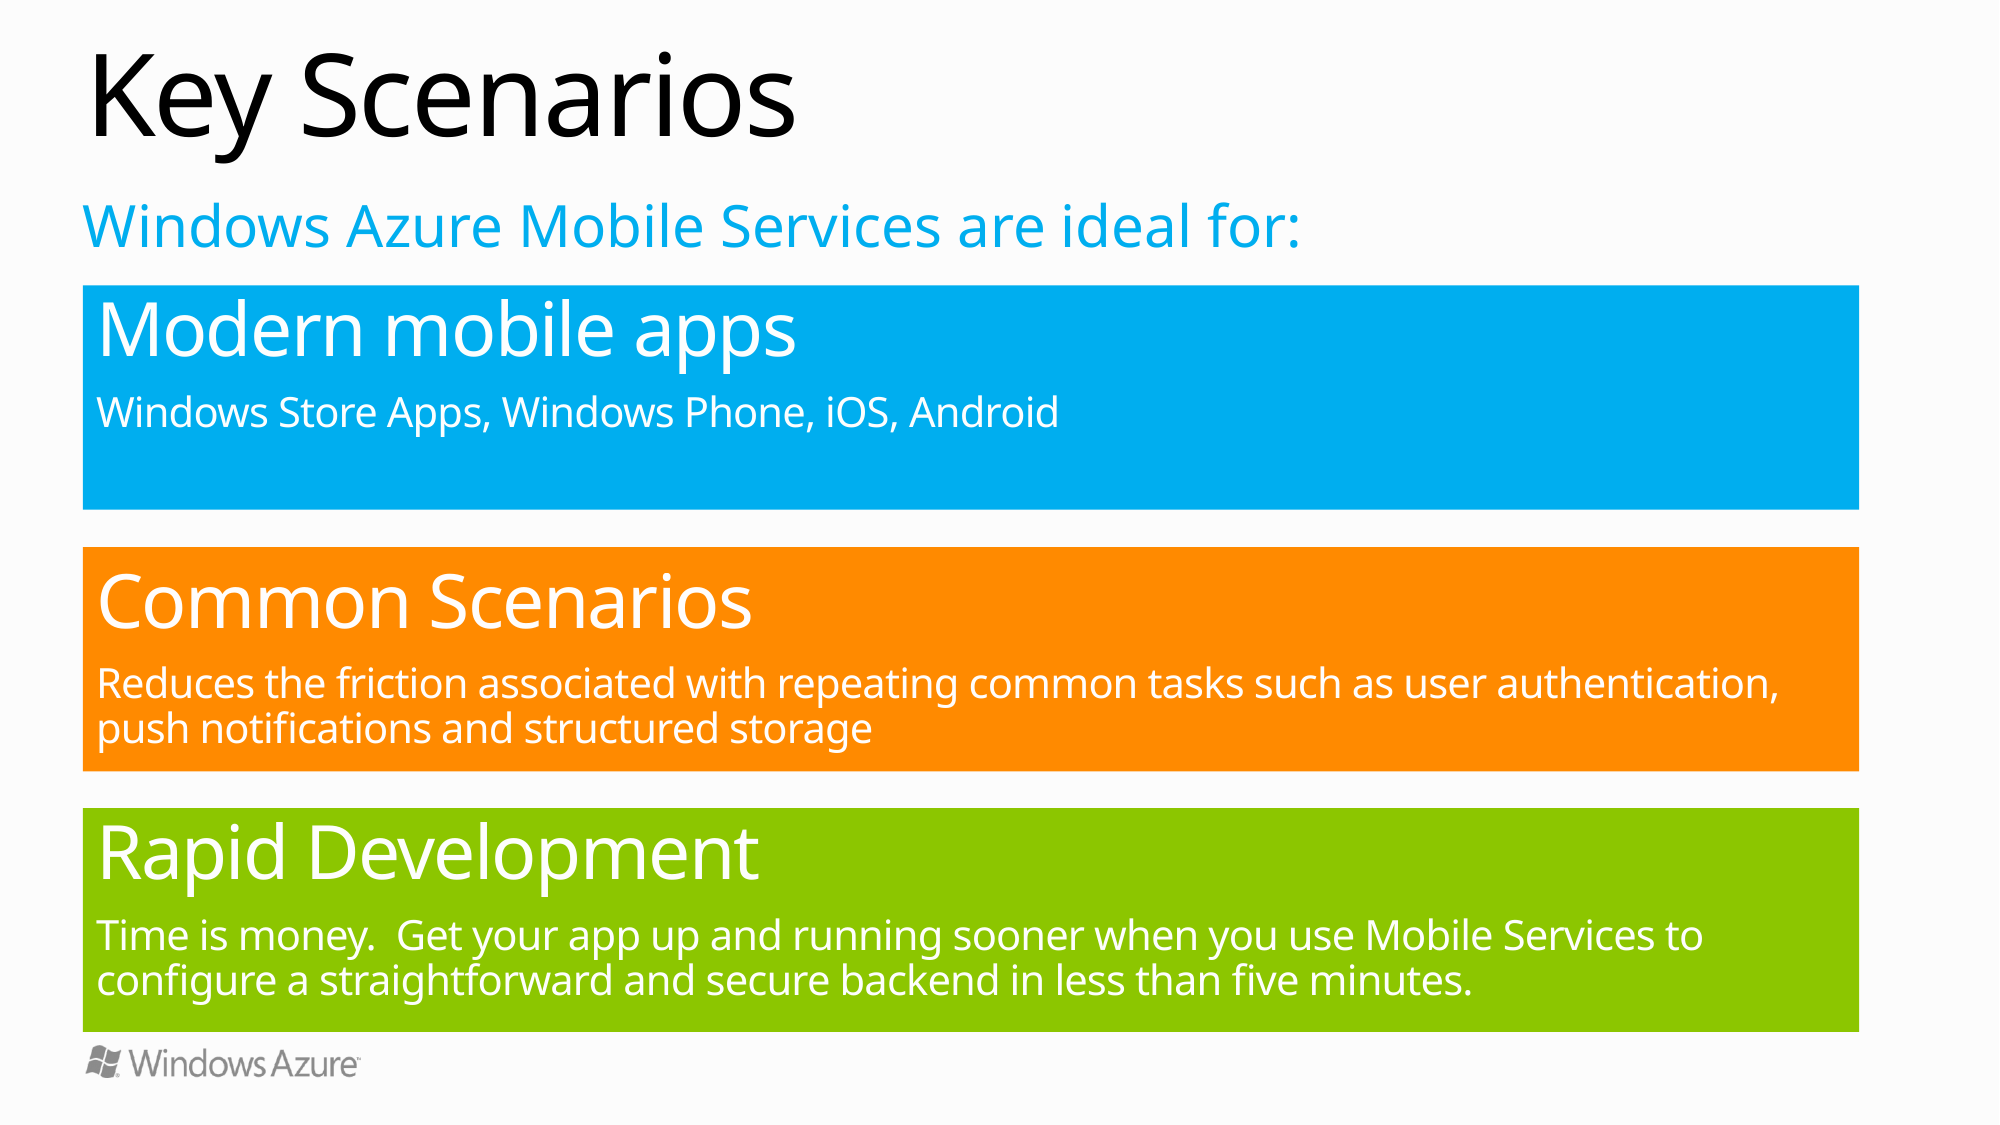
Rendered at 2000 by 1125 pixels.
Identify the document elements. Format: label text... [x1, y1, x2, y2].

text_box Common Scenarios Reduces the friction associated with repeating common tasks such as user authentication, push notifications and structured storage [82, 547, 1860, 772]
text_box Windows Azure Mobile Services are ideal for: [82, 197, 1887, 261]
text_box Modern mobile apps Windows Store Apps, Windows Phone, iOS, Android [82, 285, 1860, 510]
title Key Scenarios [85, 37, 1914, 162]
text_box Rapid Development Time is money. Get your app up and running sooner when you use Mobile Services to configure a straightforward and secure backend in less than five minutes. [82, 808, 1860, 1032]
